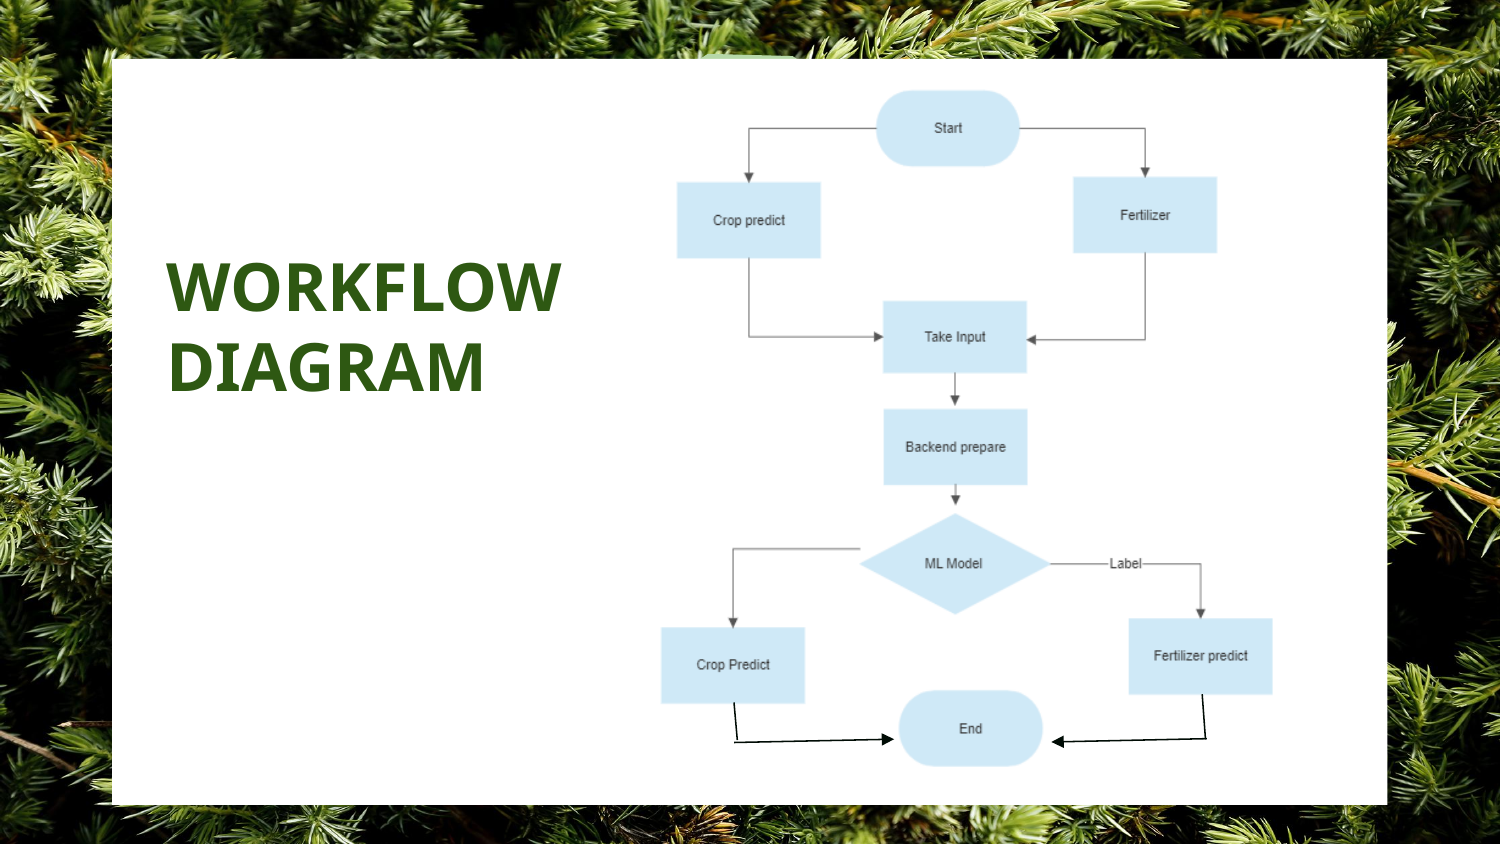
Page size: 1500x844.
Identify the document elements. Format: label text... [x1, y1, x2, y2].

text_box [701, 53, 796, 58]
picture [0, 0, 1500, 844]
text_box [733, 738, 895, 743]
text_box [733, 702, 738, 738]
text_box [1051, 738, 1208, 743]
text_box [112, 58, 1388, 805]
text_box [1201, 693, 1206, 737]
text_box WORKFLOW DIAGRAM [151, 237, 552, 413]
